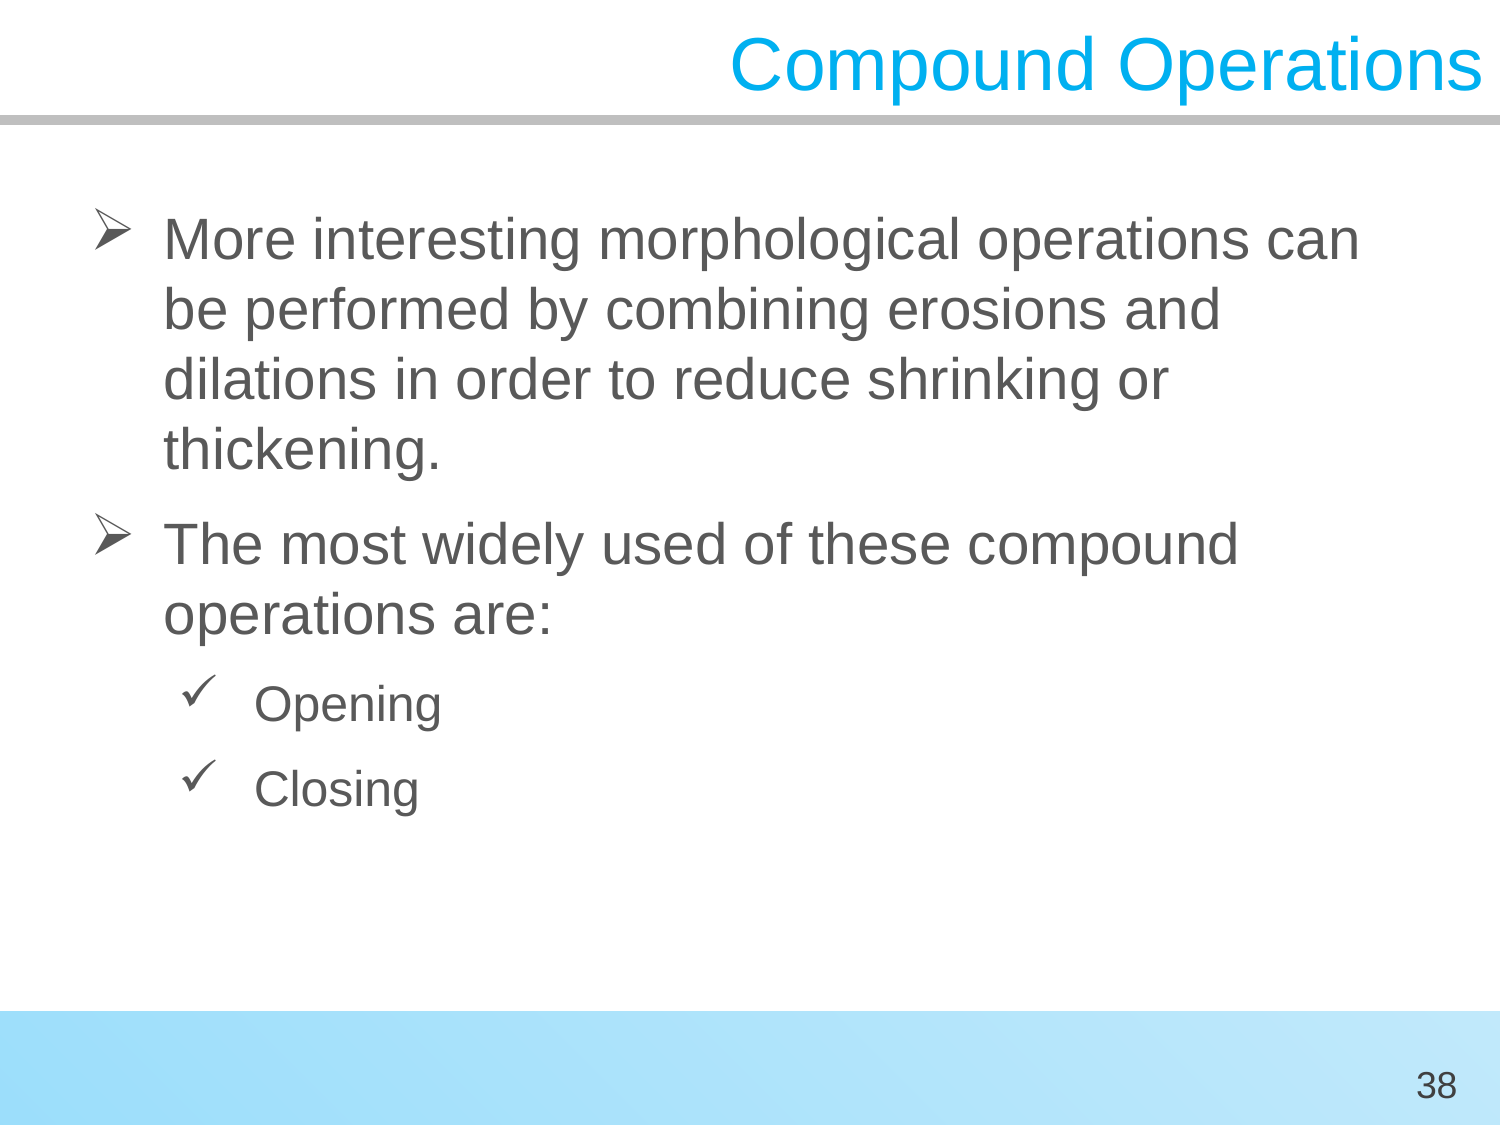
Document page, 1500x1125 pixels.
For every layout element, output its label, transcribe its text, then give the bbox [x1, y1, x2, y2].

title Compound Operations [0, 0, 1500, 122]
list More interesting morphological operations can be performed by combining erosions and dilations in order to reduce shrinking or thickening. The most widely used of these compound operations are: Opening Closing [75, 193, 1425, 1012]
